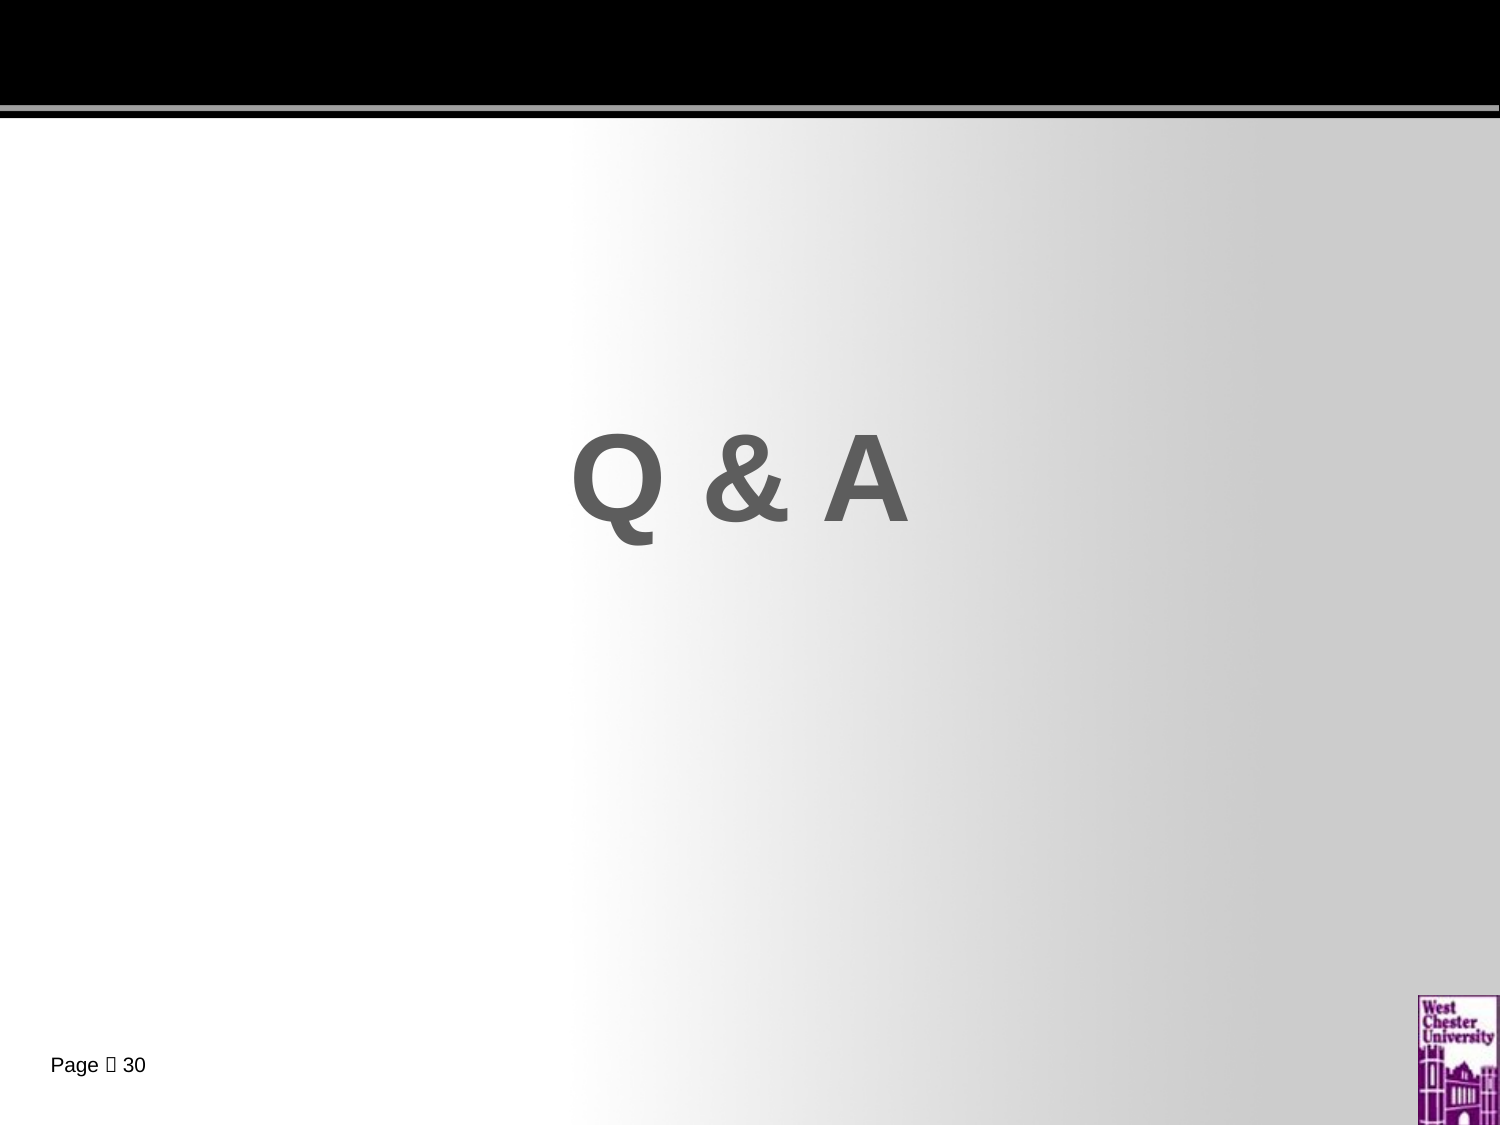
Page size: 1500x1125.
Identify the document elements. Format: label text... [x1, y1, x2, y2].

text_box Q & A [554, 389, 928, 554]
picture [0, 0, 1500, 1125]
